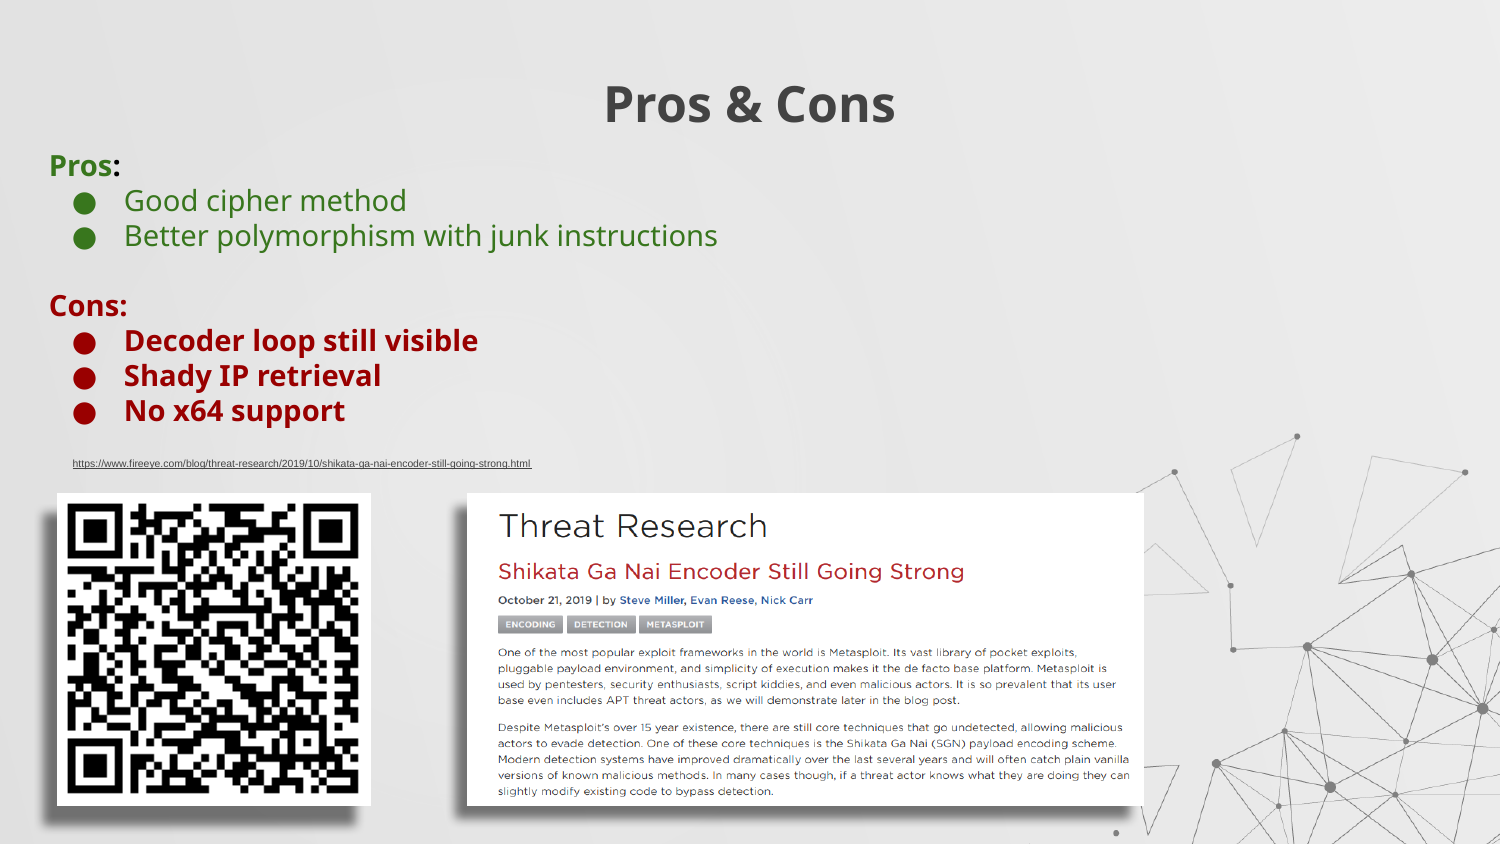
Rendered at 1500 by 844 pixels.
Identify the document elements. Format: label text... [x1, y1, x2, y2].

title Pros & Cons [322, 57, 1178, 214]
text_box https://www.fireeye.com/blog/threat-research/2019/10/shikata-ga-nai-encoder-still-going-strong.html [57, 442, 563, 483]
text_box Pros: Good cipher method Better polymorphism with junk instructions Cons: Decoder loop still visible Shady IP retrieval No x64 support [33, 132, 770, 711]
picture [0, 0, 1500, 844]
